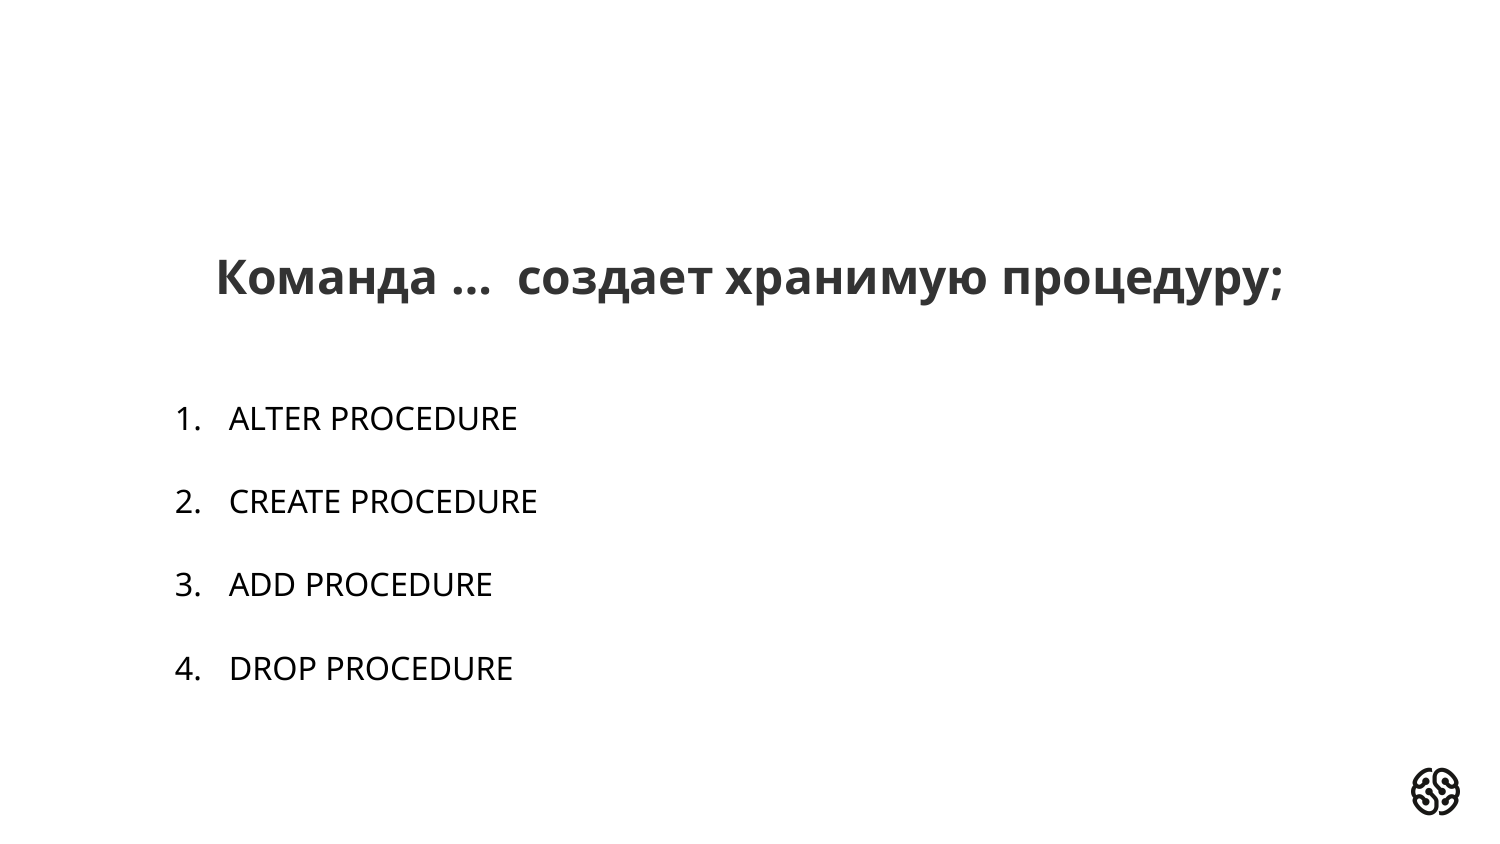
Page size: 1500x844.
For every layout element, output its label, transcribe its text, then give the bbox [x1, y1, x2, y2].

picture [1411, 767, 1460, 816]
title Команда … создает хранимую процедуру; [153, 171, 1347, 379]
text_box ALTER PROCEDURE CREATE PROCEDURE ADD PROCEDURE DROP PROCEDURE [153, 379, 1484, 687]
